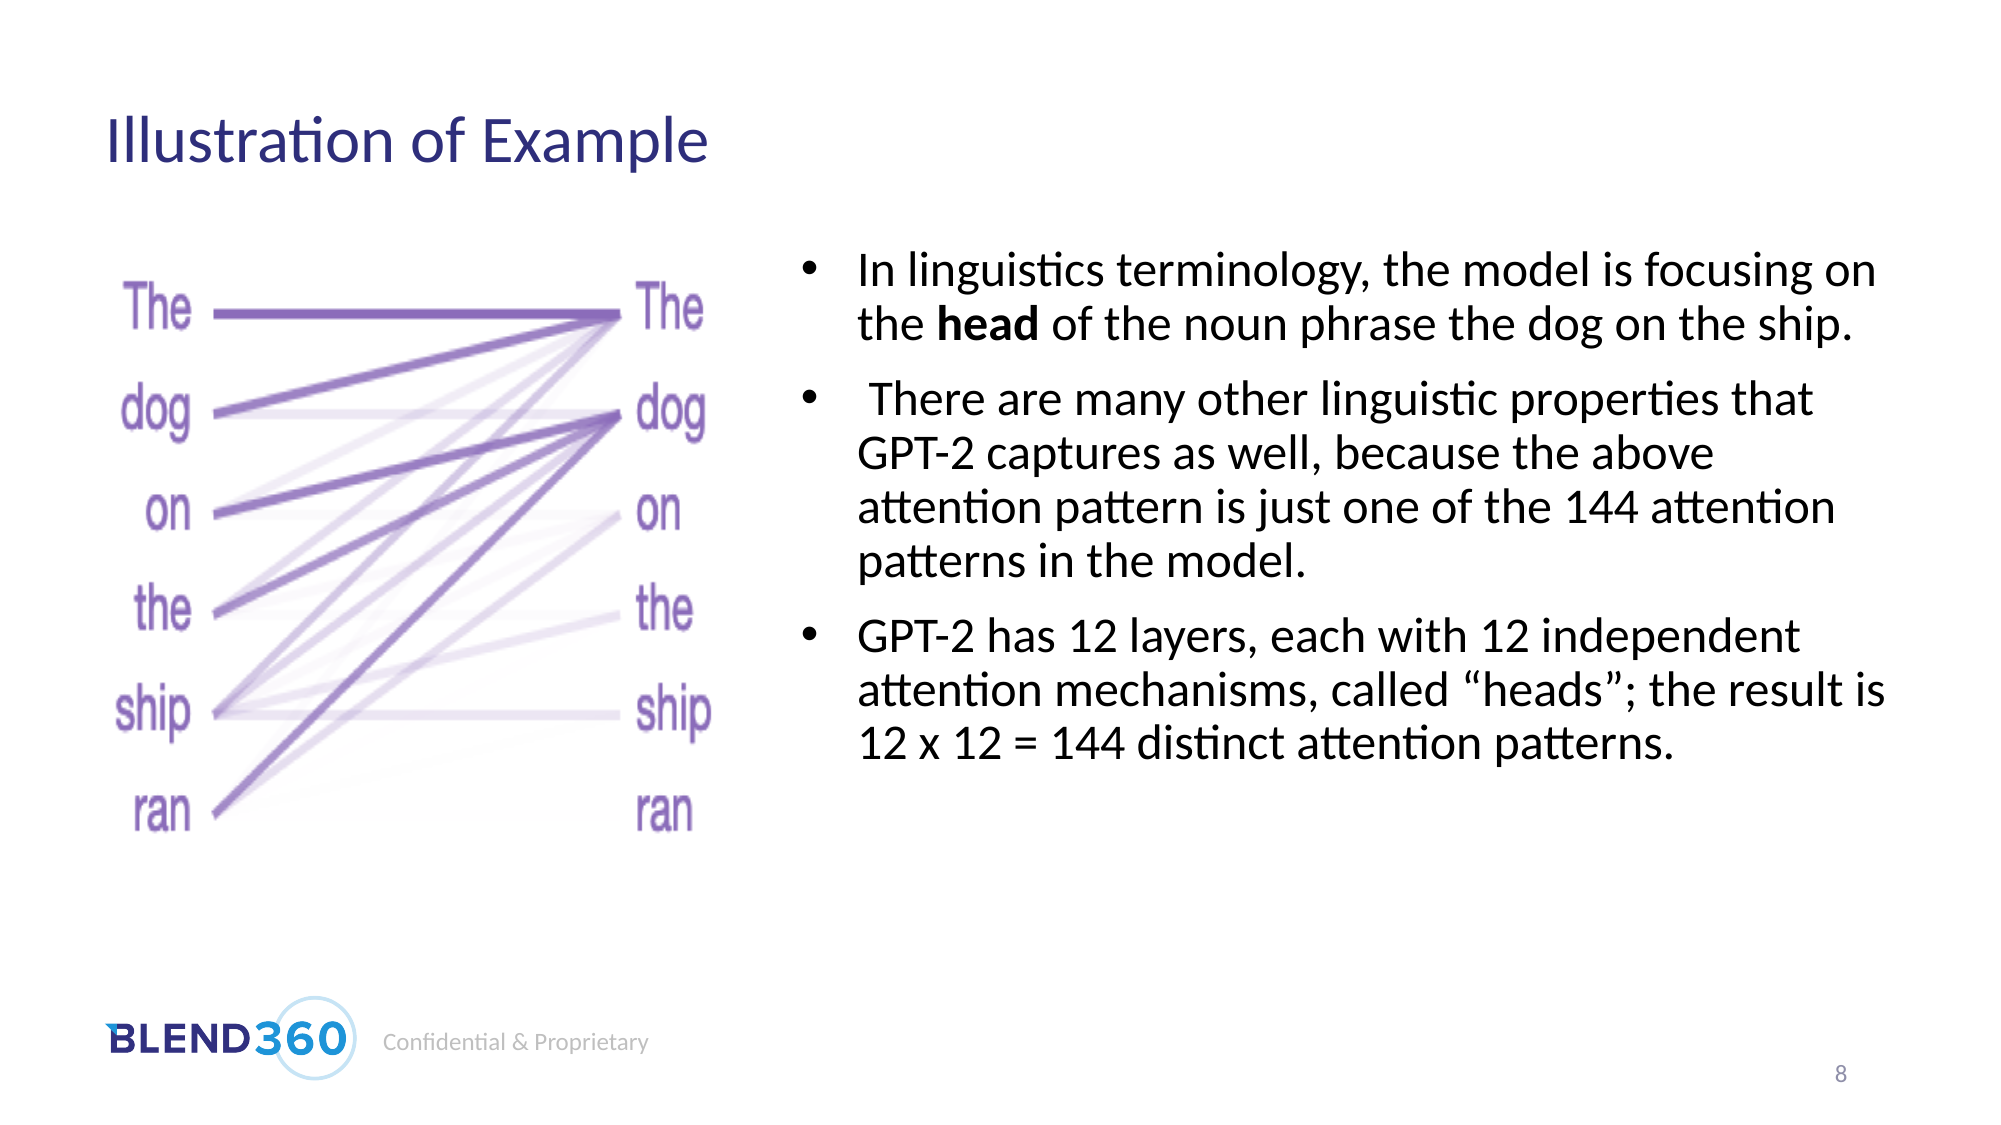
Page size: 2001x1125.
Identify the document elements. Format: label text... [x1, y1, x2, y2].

picture [105, 235, 728, 877]
title Illustration of Example [105, 104, 1908, 214]
picture [99, 988, 363, 1088]
list In linguistics terminology, the model is focusing on the head of the noun phrase the dog on the ship. There are many other linguistic properties that GPT-2 captures as well, because the above attention pattern is just one of the 144 attention patterns in the model. GPT-2 has 12 layers, each with 12 independent attention mechanisms, called “heads”; the result is 12 x 12 = 144 distinct attention patterns. [786, 235, 1907, 928]
slide_number 8 [1412, 1042, 1863, 1103]
